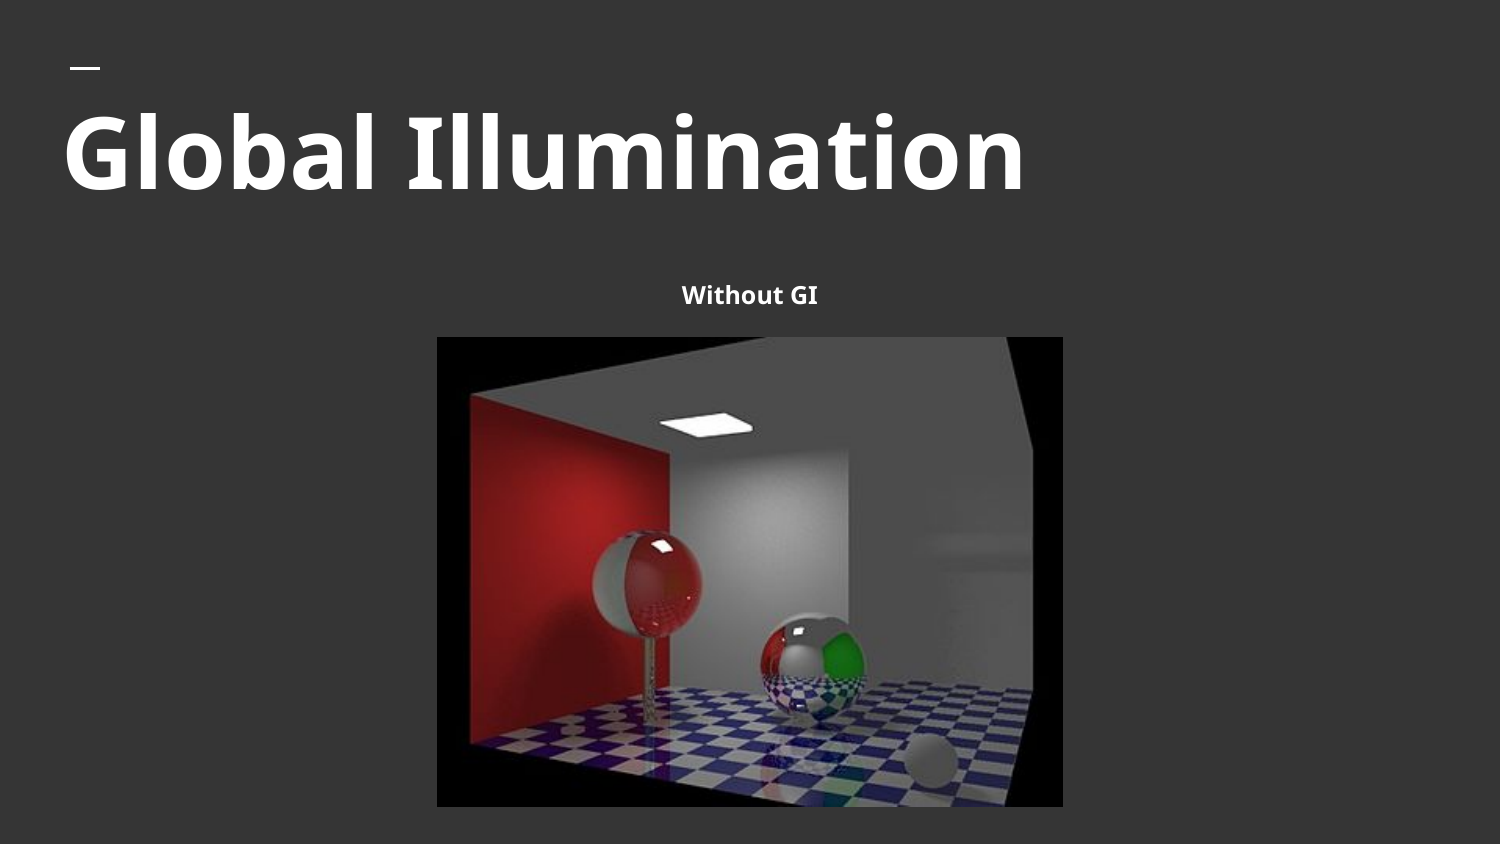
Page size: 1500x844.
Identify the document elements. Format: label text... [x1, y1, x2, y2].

title Global Illumination [46, 77, 1368, 221]
title Without GI [559, 273, 941, 317]
picture [437, 337, 1063, 807]
